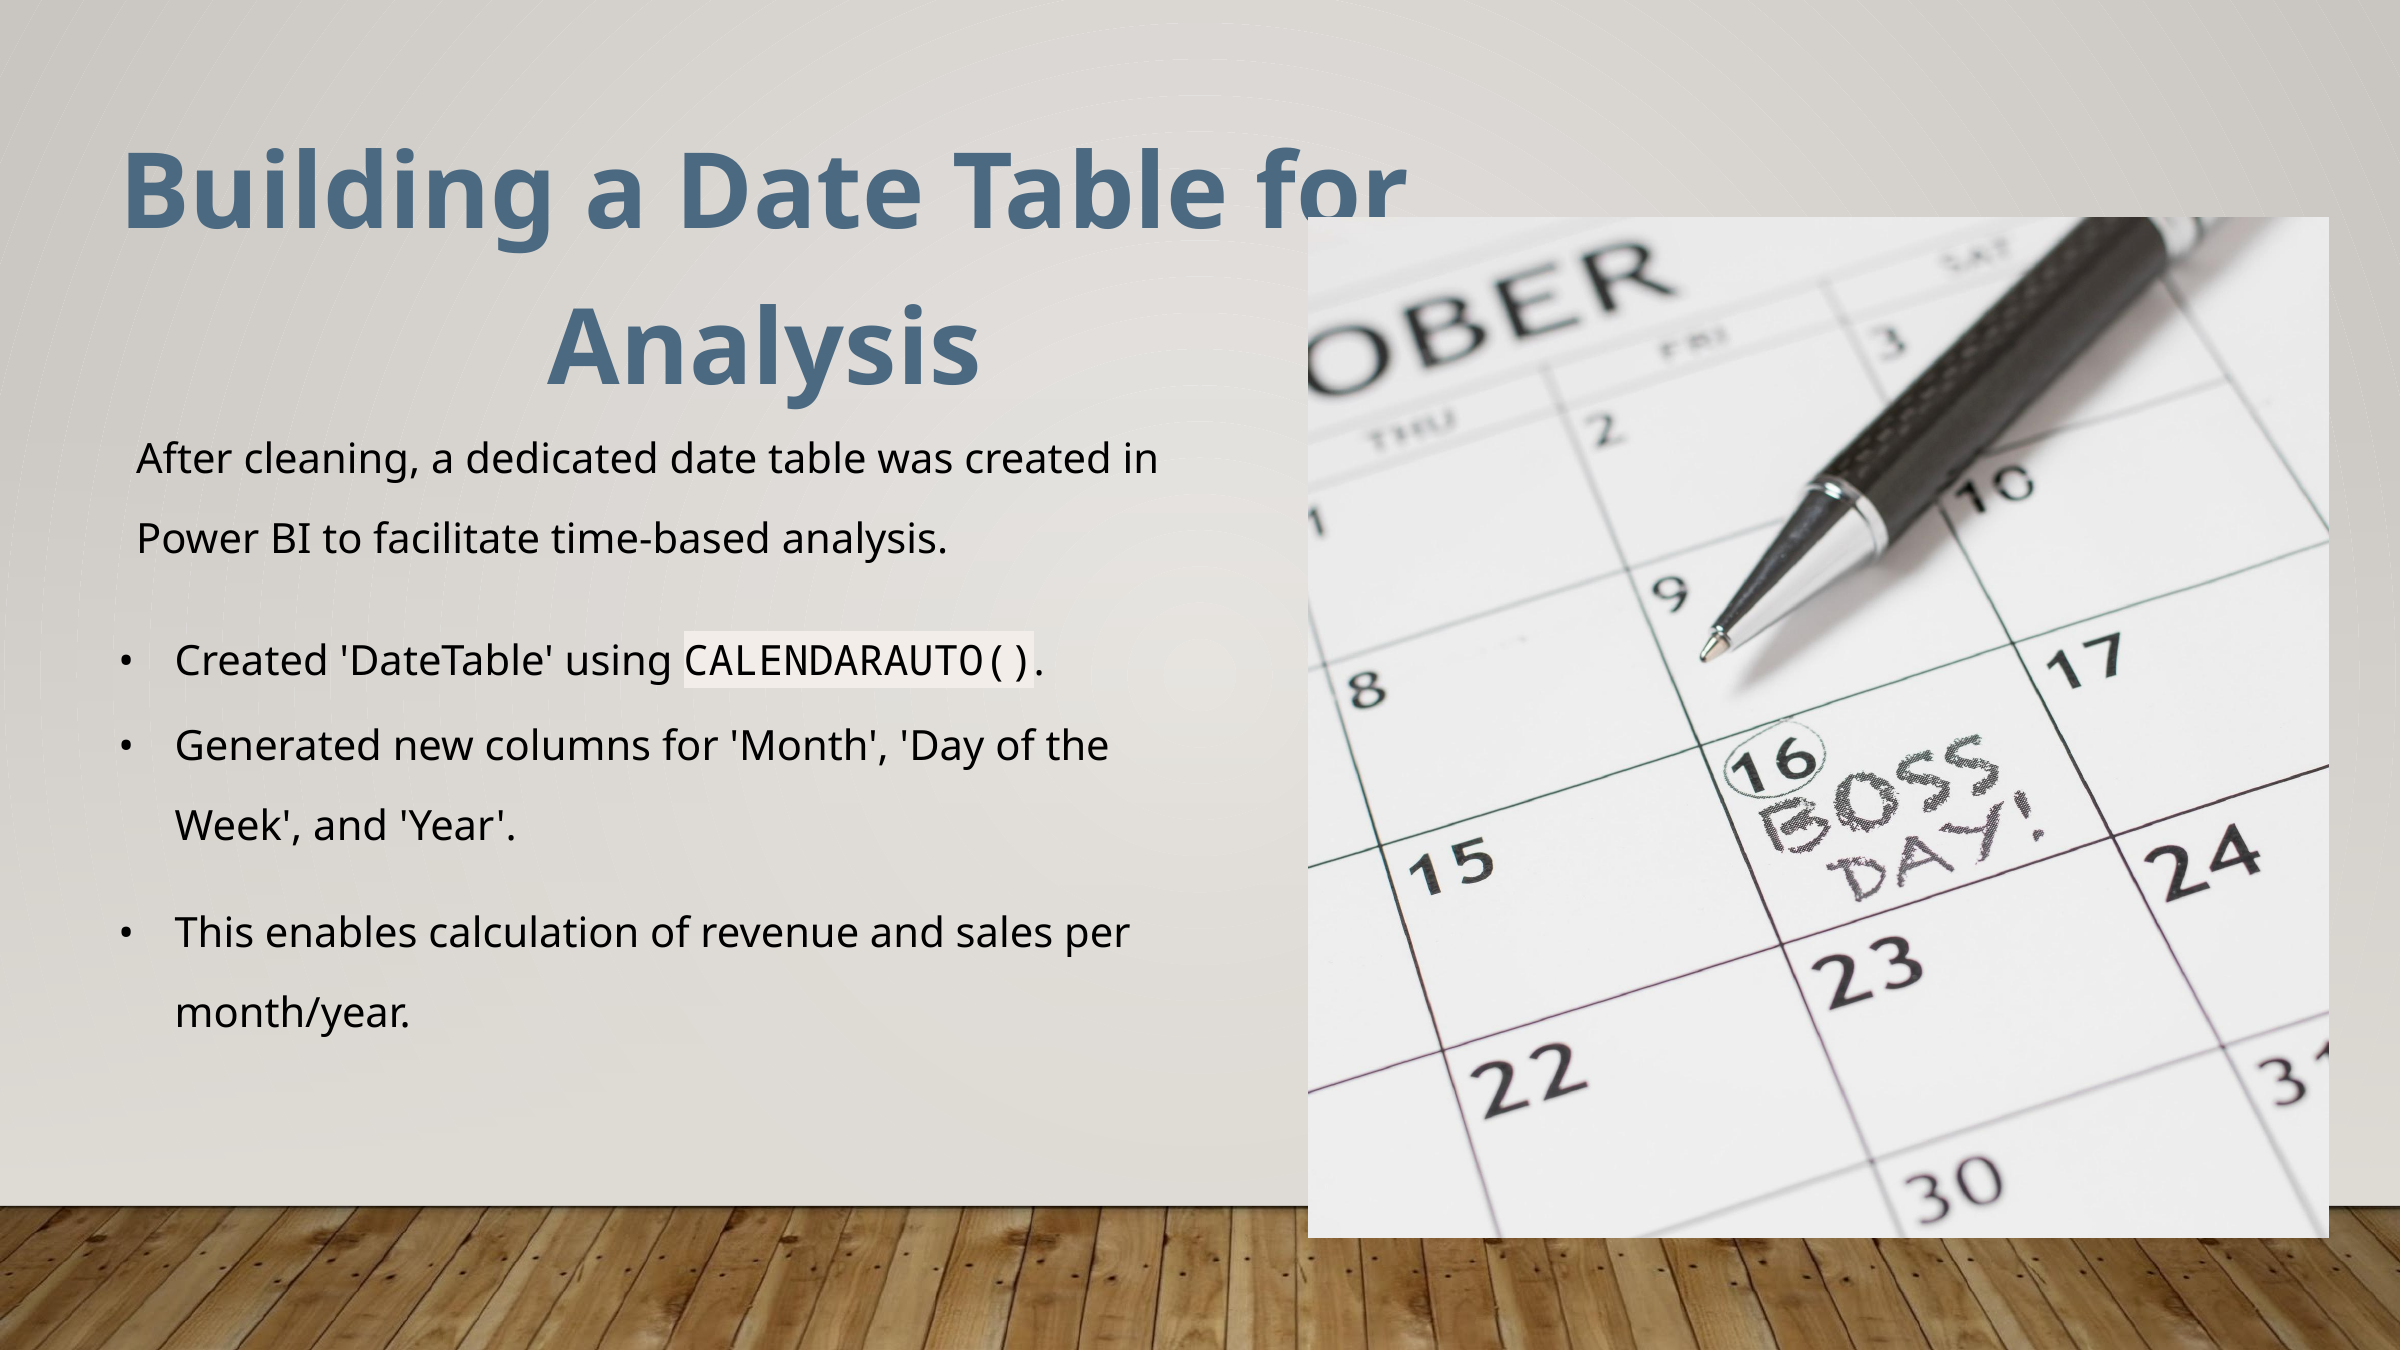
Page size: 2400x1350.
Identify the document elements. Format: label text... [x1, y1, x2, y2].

picture [0, 217, 2400, 1350]
text_box Created 'DateTable' using CALENDARAUTO(). [118, 604, 1159, 660]
text_box Building a Date Table for Analysis [118, 92, 1411, 407]
text_box After cleaning, a dedicated date table was created in Power BI to facilitate time-based analysis. [135, 402, 1177, 535]
text_box Generated new columns for 'Month', 'Day of the Week', and 'Year'. [118, 689, 1159, 821]
text_box This enables calculation of revenue and sales per month/year. [118, 876, 1159, 1008]
